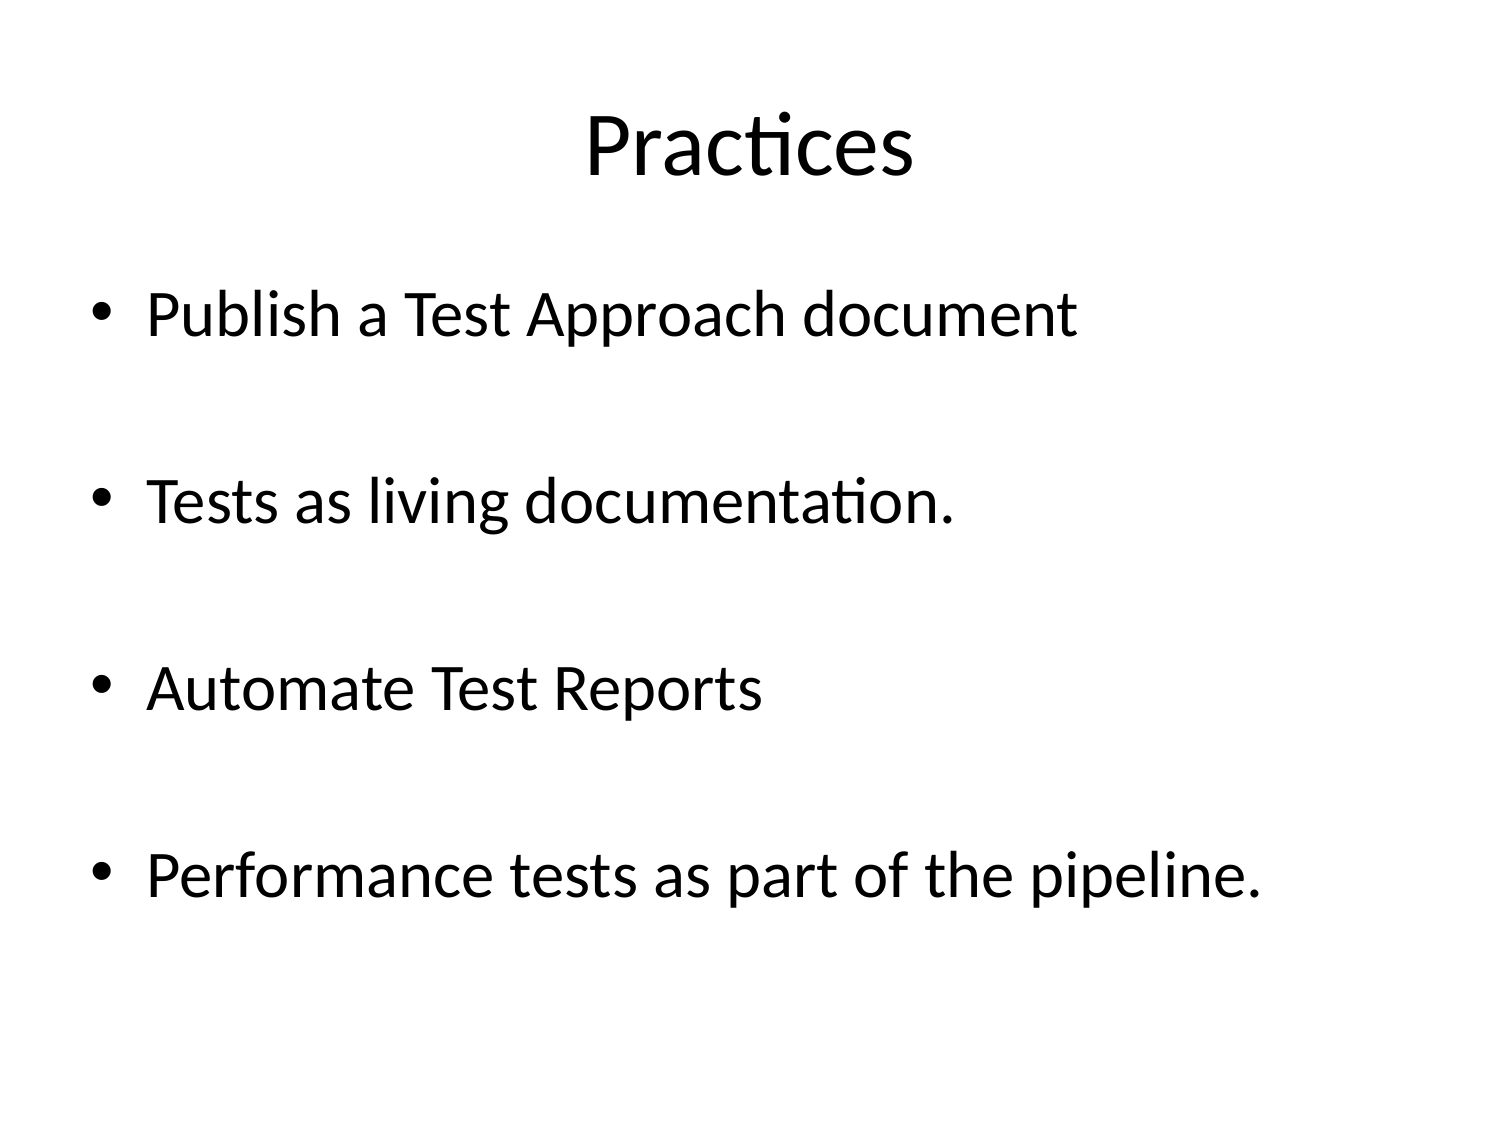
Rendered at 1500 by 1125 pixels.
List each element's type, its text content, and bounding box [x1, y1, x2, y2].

title Practices [75, 45, 1425, 233]
list Publish a Test Approach document Tests as living documentation. Automate Test Reports Performance tests as part of the pipeline. [75, 262, 1425, 1005]
